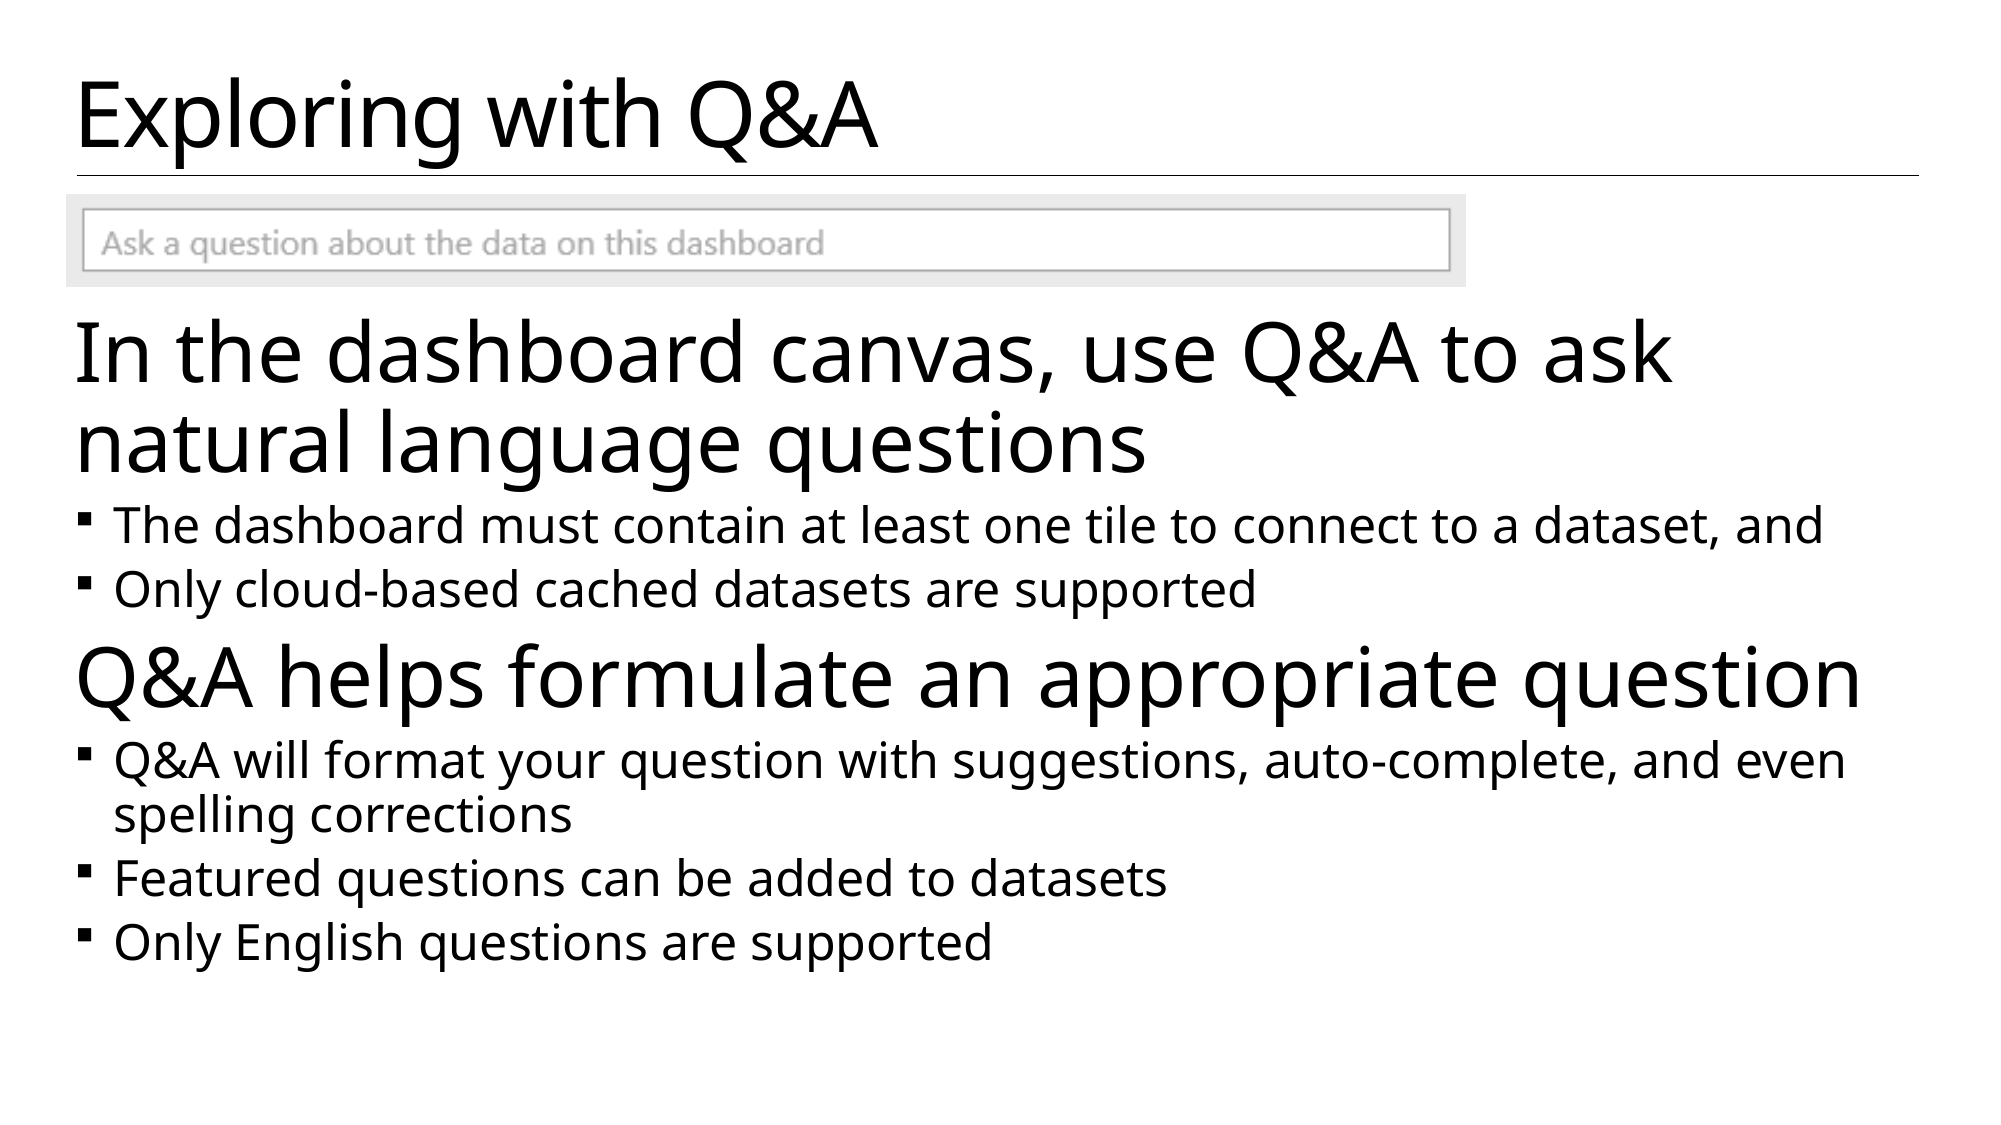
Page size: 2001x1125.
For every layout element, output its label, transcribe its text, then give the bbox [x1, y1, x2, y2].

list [66, 194, 1466, 288]
title Exploring with Q&A [44, 59, 1957, 178]
list In the dashboard canvas, use Q&A to ask natural language questions The dashboard must contain at least one tile to connect to a dataset, and Only cloud-based cached datasets are supported Q&A helps formulate an appropriate question Q&A will format your question with suggestions, auto-complete, and even spelling corrections Featured questions can be added to datasets Only English questions are supported [44, 287, 1957, 1125]
